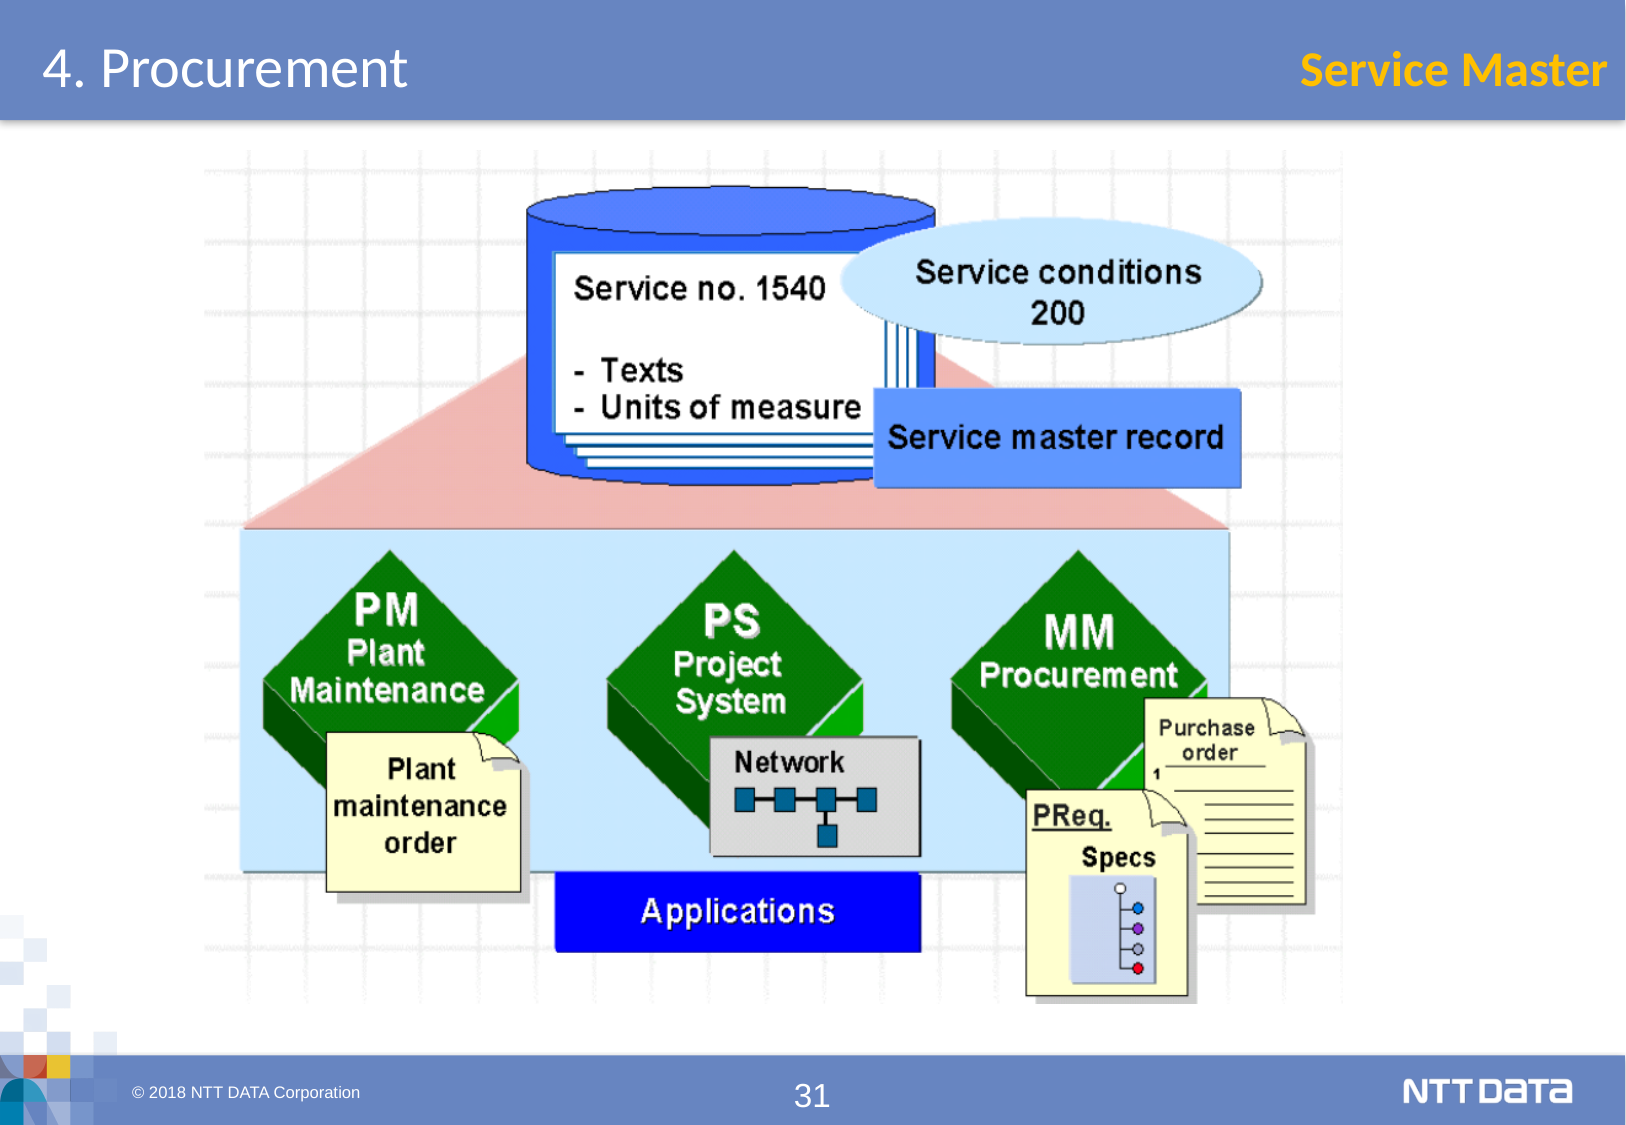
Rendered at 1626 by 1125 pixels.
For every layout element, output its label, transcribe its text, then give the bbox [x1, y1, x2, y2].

list 4. Procurement [28, 0, 1599, 119]
picture [204, 149, 1344, 1005]
picture [0, 915, 117, 1125]
text_box Service Master [1013, 2, 1624, 121]
picture [1391, 1066, 1585, 1116]
